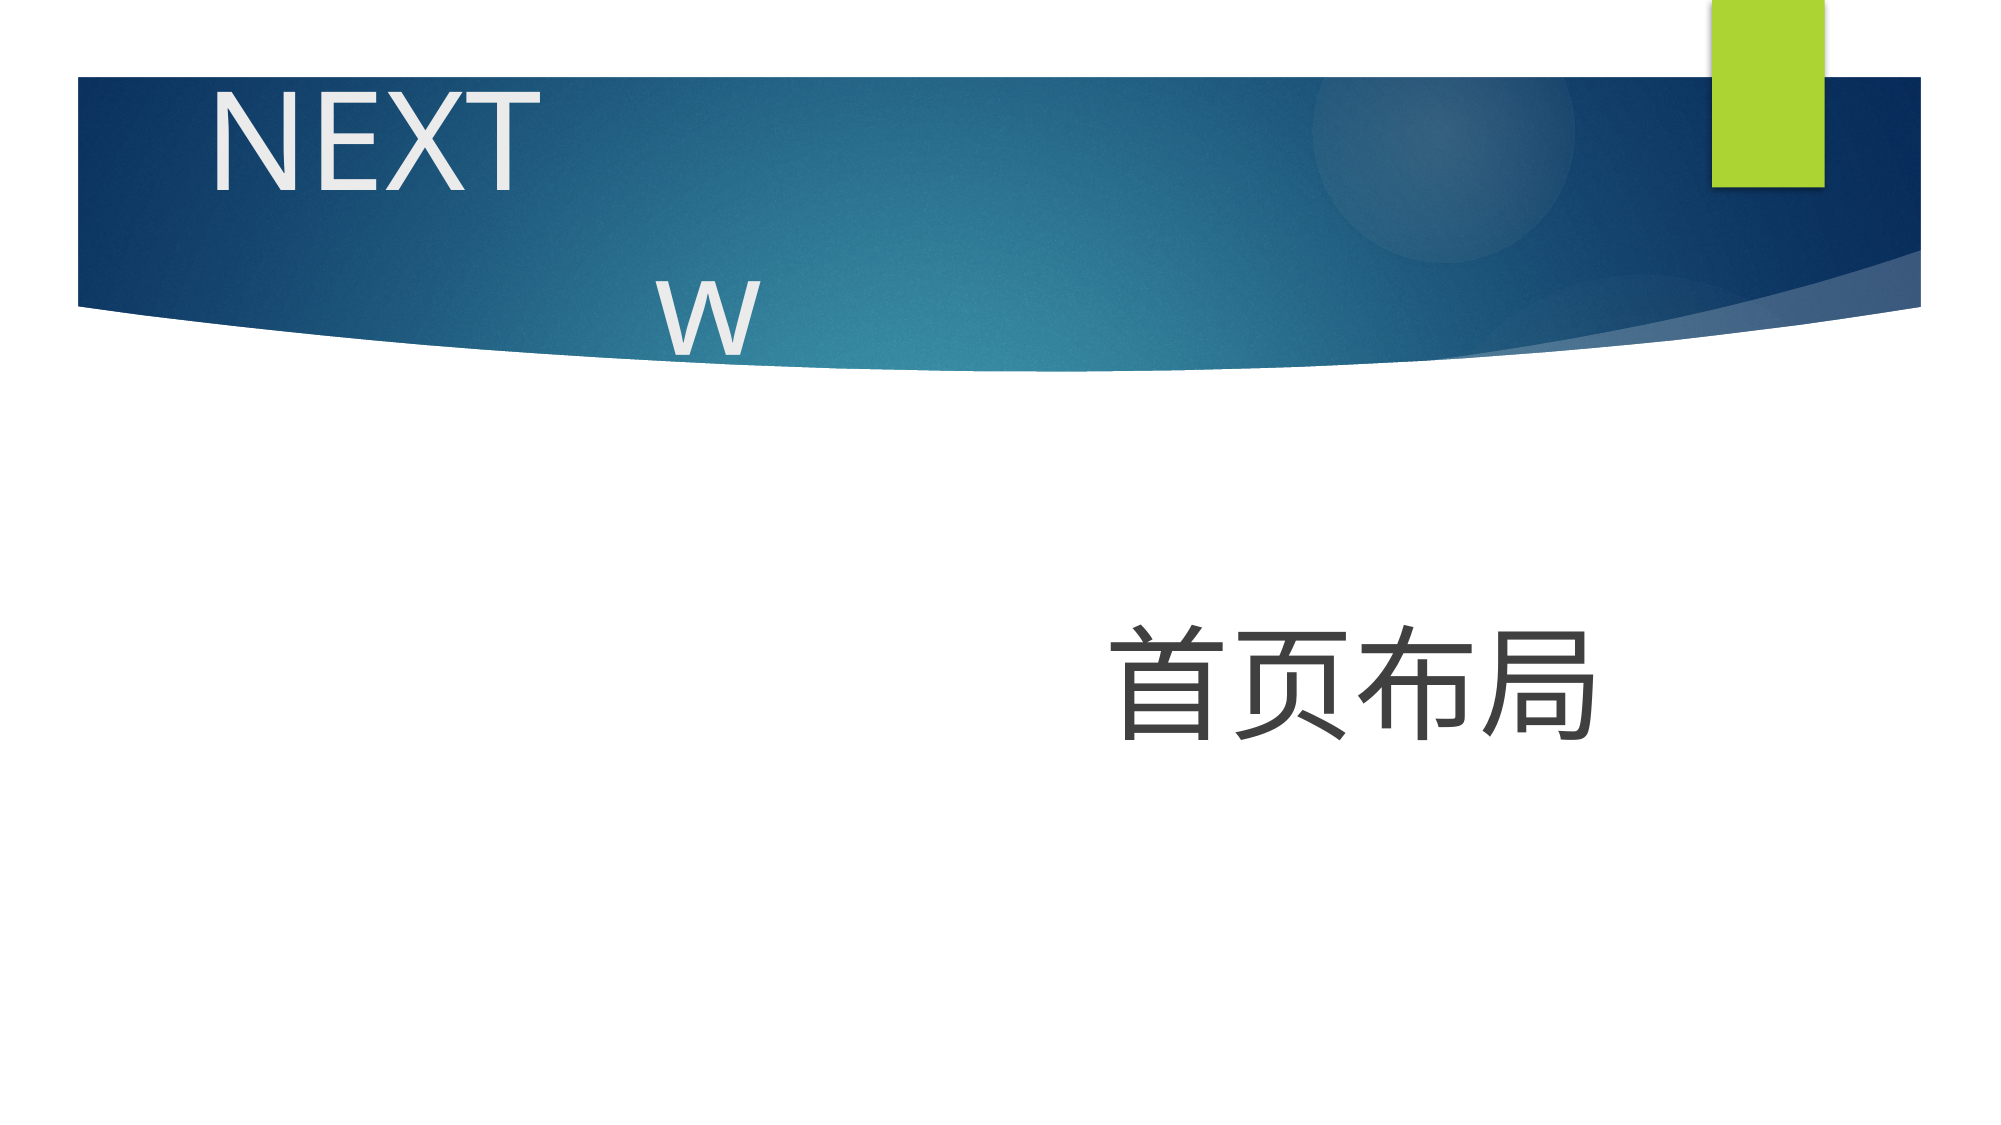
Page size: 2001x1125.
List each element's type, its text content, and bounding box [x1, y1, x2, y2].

title NEXT w [189, 159, 1627, 276]
list 首页布局 [189, 427, 1627, 988]
